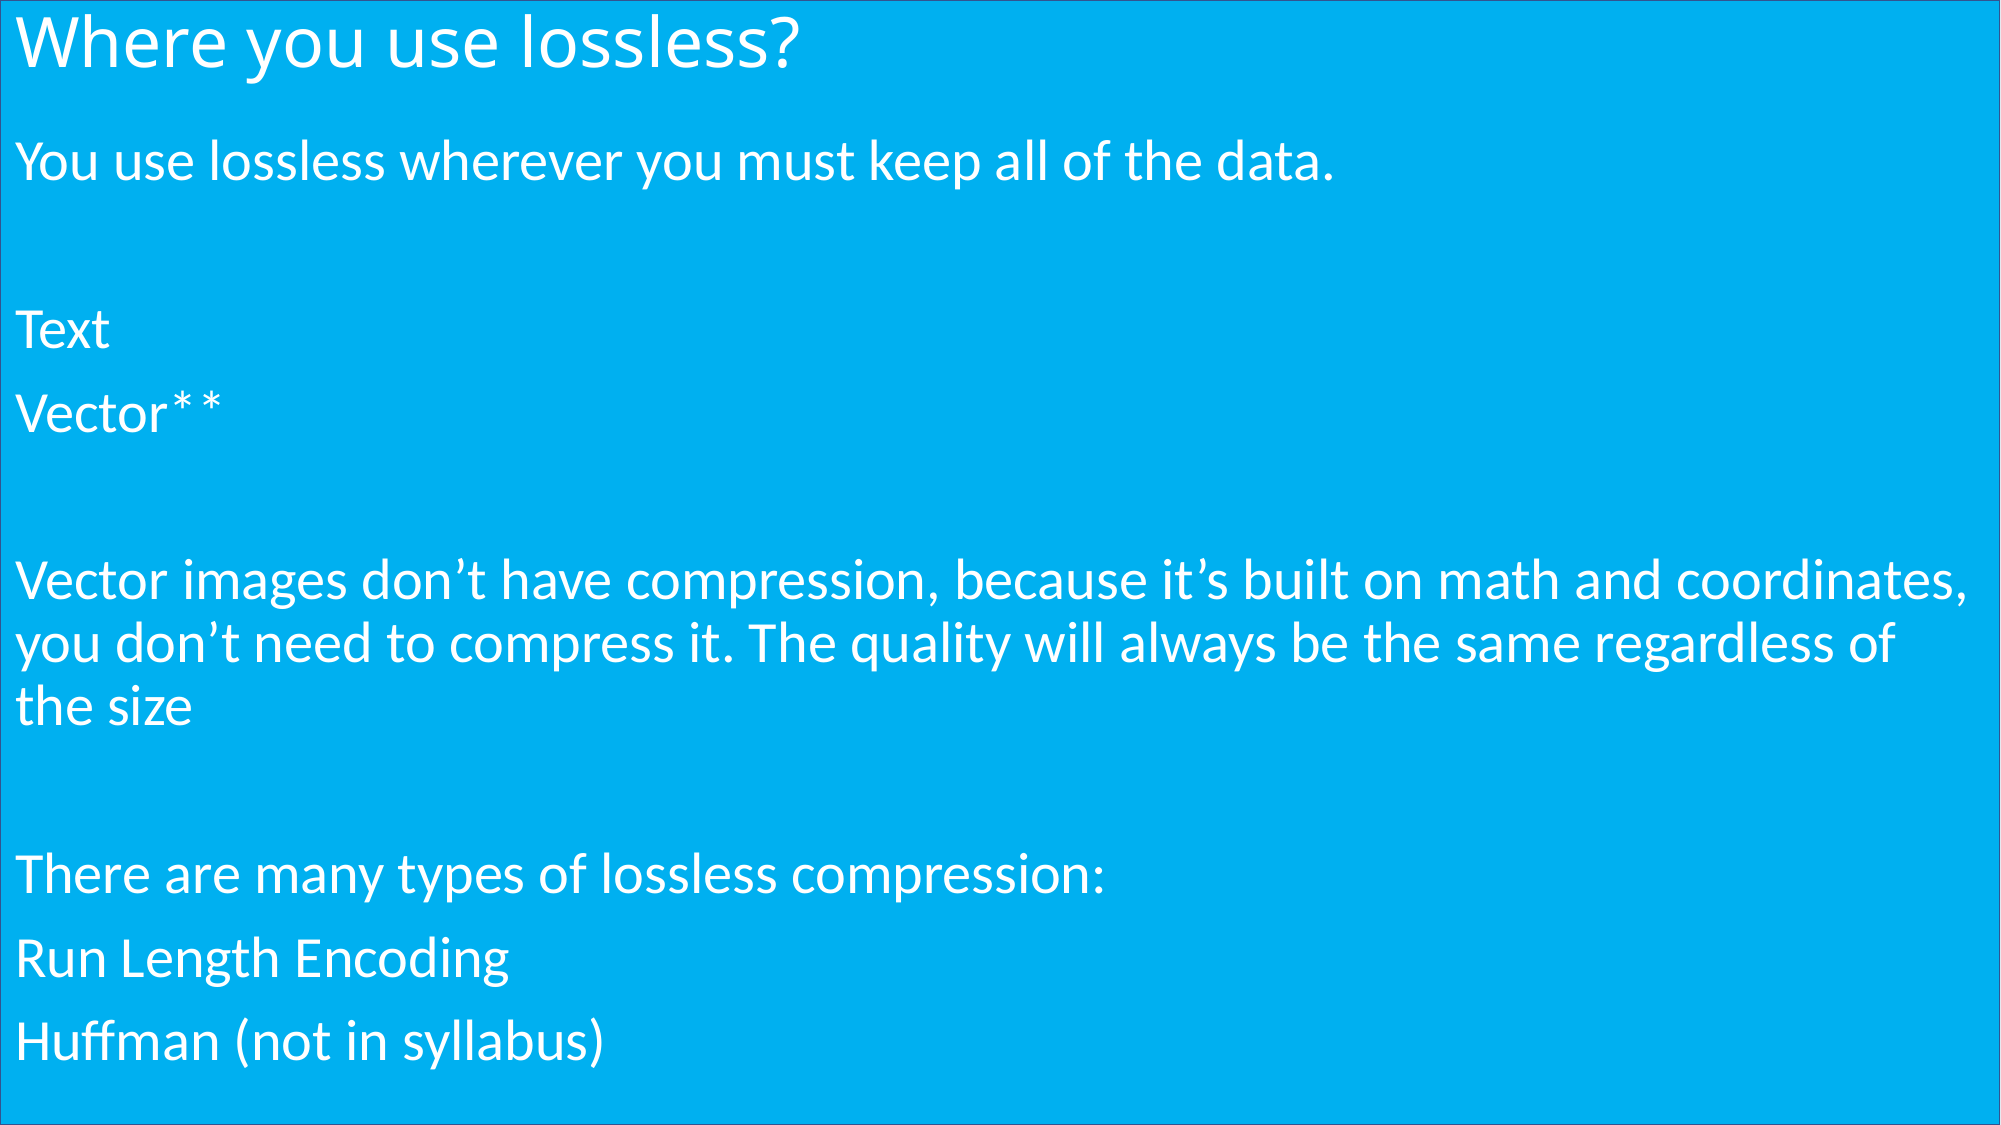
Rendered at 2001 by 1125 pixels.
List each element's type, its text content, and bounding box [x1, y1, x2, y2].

list You use lossless wherever you must keep all of the data. Text Vector** Vector images don’t have compression, because it’s built on math and coordinates, you don’t need to compress it. The quality will always be the same regardless of the size There are many types of lossless compression: Run Length Encoding Huffman (not in syllabus) [0, 123, 2000, 1125]
title Where you use lossless? [0, 0, 2000, 91]
